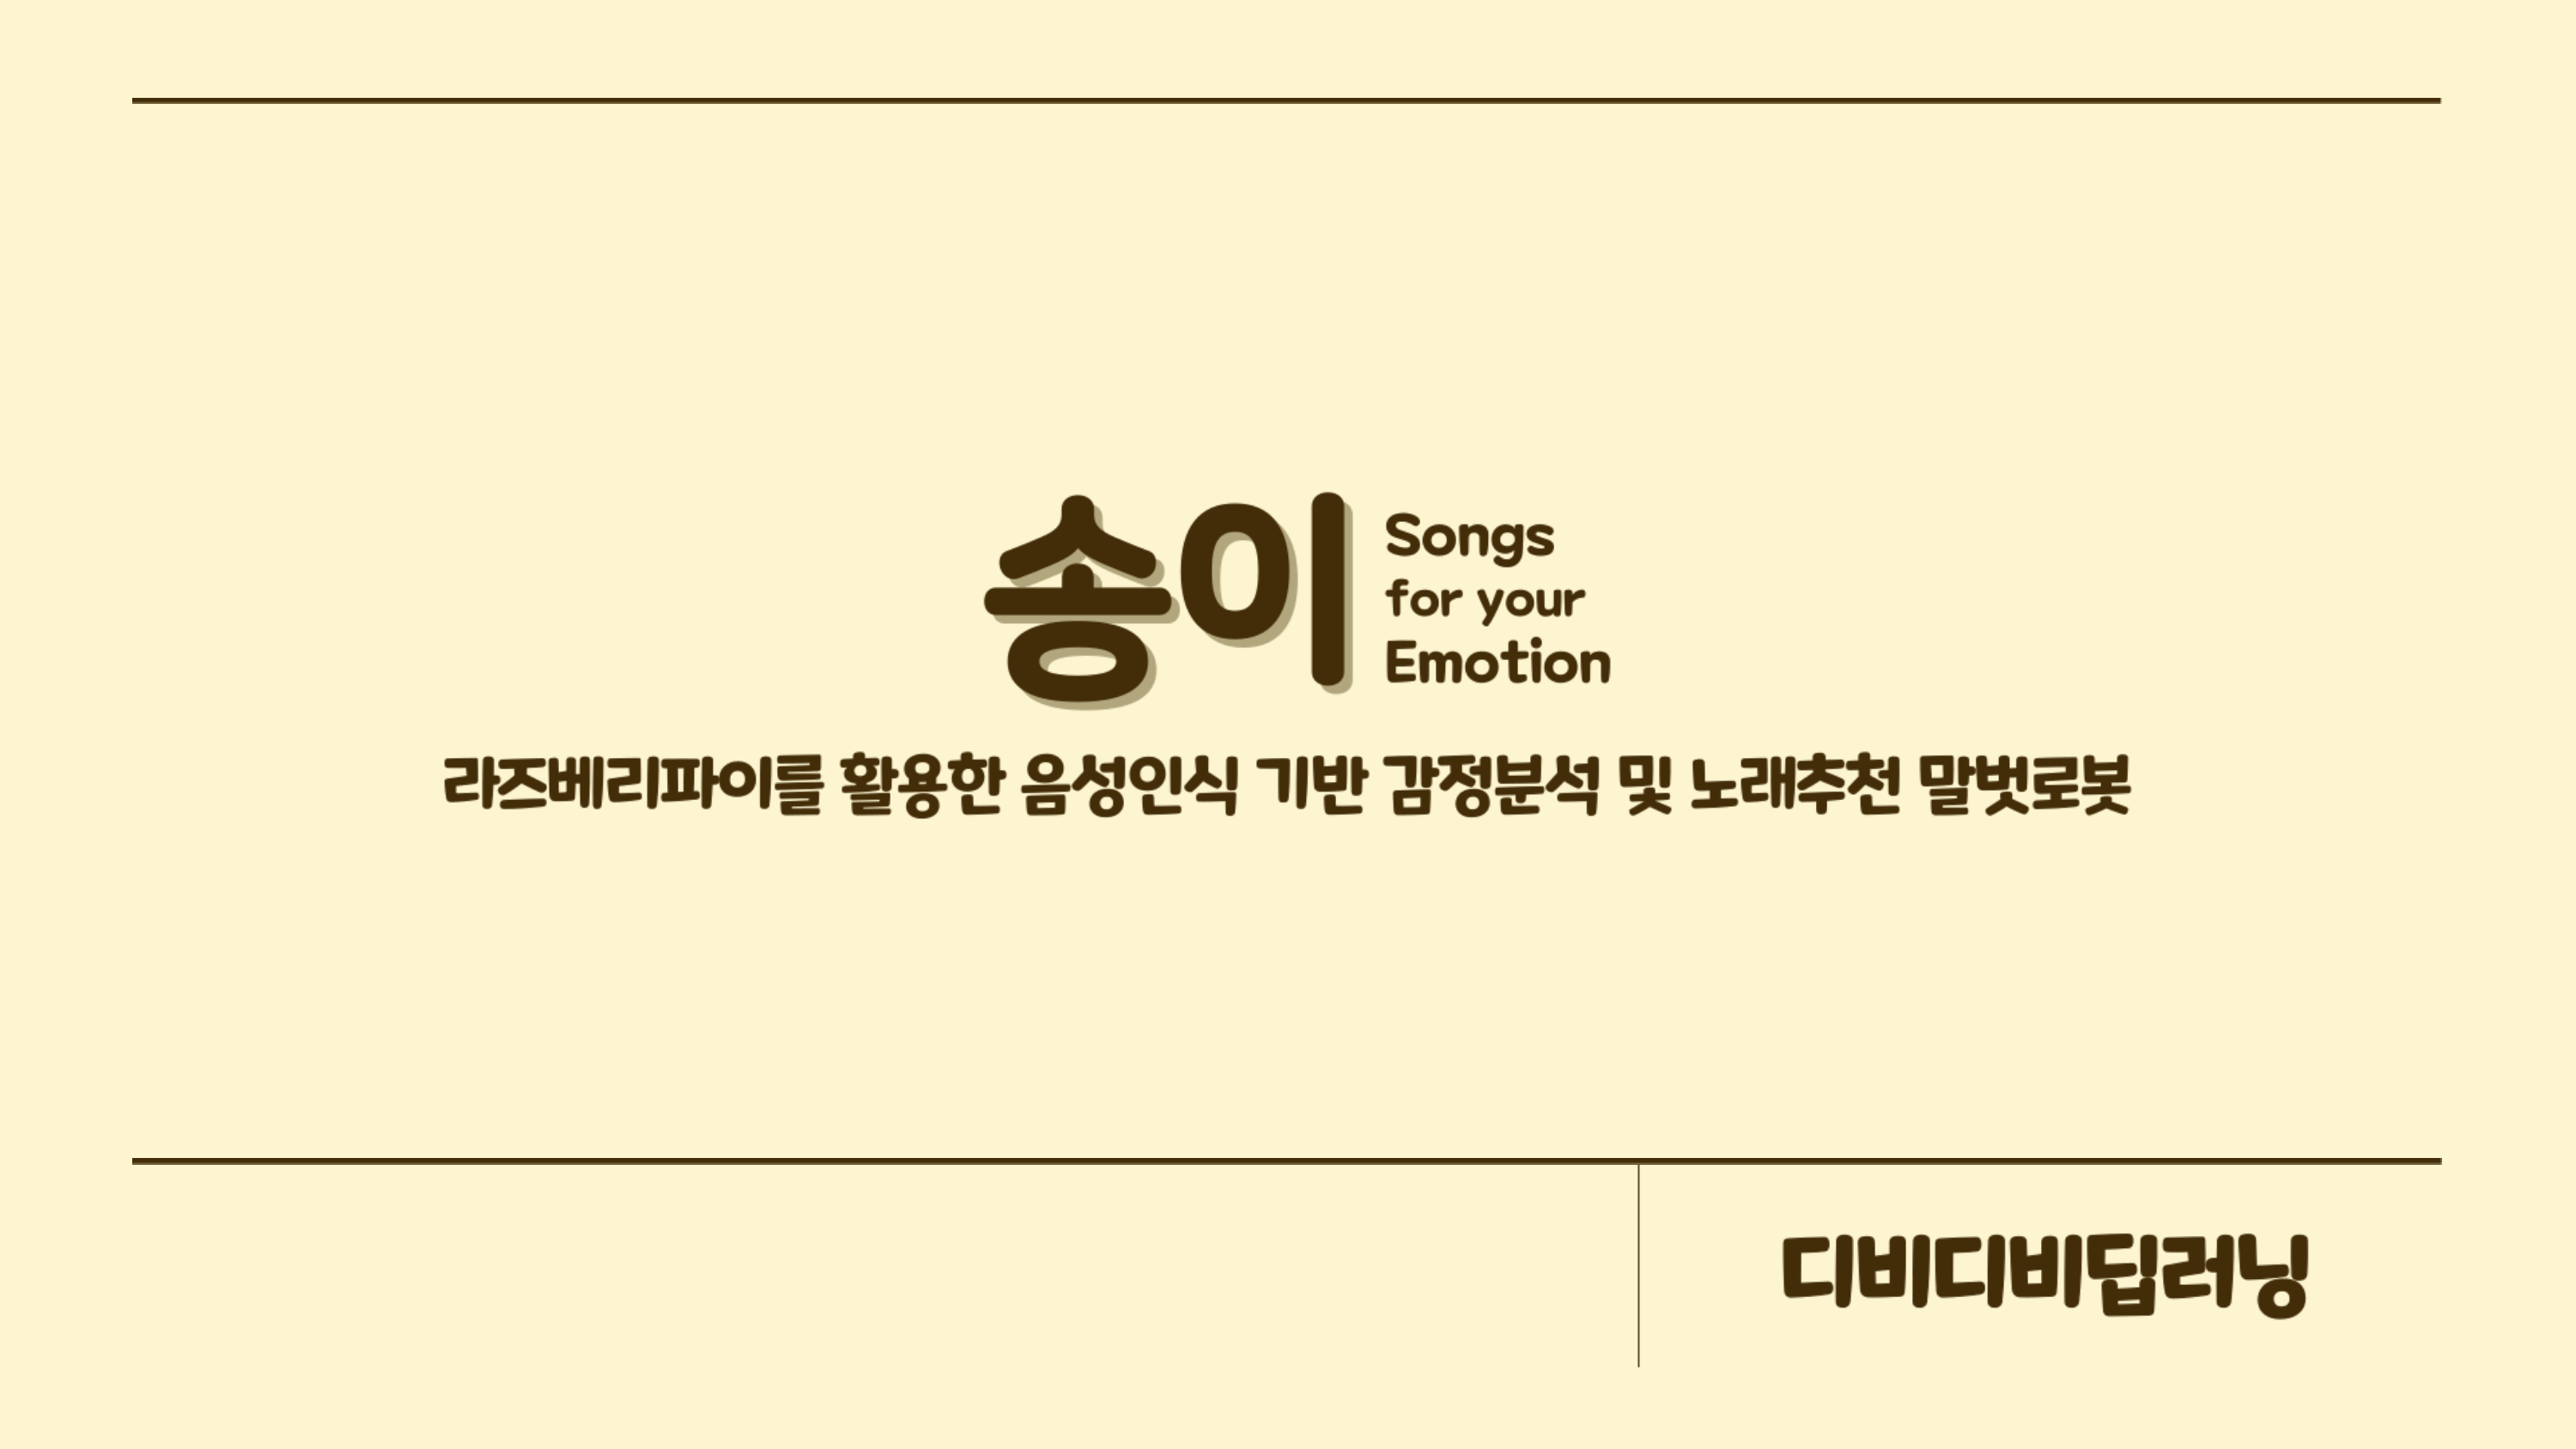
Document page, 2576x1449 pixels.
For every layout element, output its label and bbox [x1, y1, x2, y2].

picture [131, 177, 2453, 1428]
picture [131, 98, 2442, 104]
